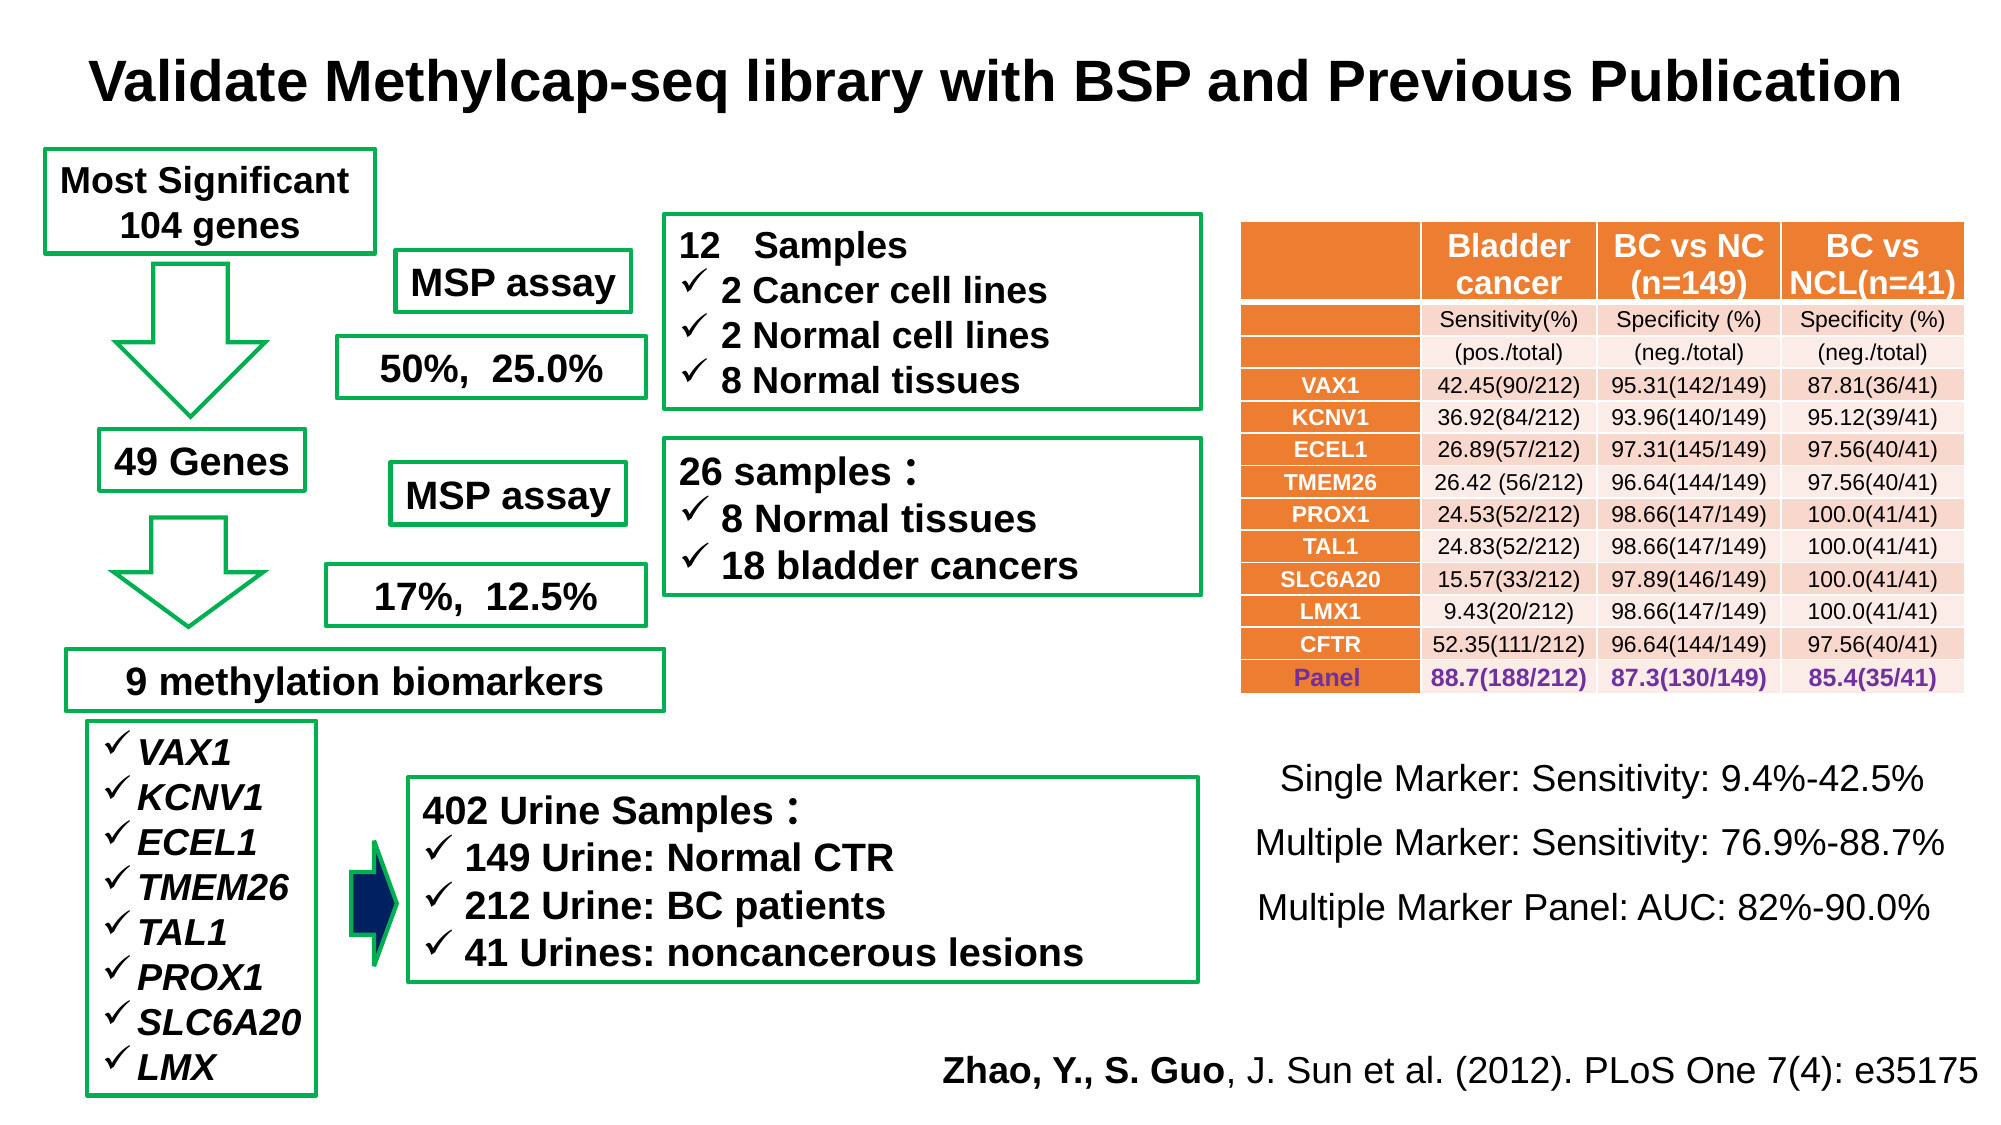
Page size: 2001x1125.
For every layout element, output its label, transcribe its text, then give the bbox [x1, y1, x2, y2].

table_cell TMEM26 [1241, 466, 1420, 497]
table_cell 96.64(144/149) [1598, 628, 1780, 659]
text_box 26 samples： 8 Normal tissues 18 bladder cancers [664, 438, 1202, 596]
table_cell 93.96(140/149) [1598, 402, 1780, 432]
table_header Bladder cancer [1422, 222, 1596, 299]
text_box 402 Urine Samples： 149 Urine: Normal CTR 212 Urine: BC patients 41 Urines: noncancerous lesions [407, 777, 1199, 982]
table_cell 87.81(36/41) [1782, 369, 1964, 400]
text_box Samples 2 Cancer cell lines 2 Normal cell lines 8 Normal tissues [664, 214, 1202, 409]
table_cell PROX1 [1241, 499, 1420, 529]
table_cell 98.66(147/149) [1598, 499, 1780, 529]
table_cell 100.0(41/41) [1782, 499, 1964, 529]
text_box VAX1 KCNV1 ECEL1 TMEM26 TAL1 PROX1 SLC6A20 LMX [87, 720, 317, 1096]
table_header BC vs NCL(n=41) [1782, 222, 1964, 299]
text_box [350, 840, 398, 967]
table_cell 100.0(41/41) [1782, 563, 1964, 594]
table_header BC vs NC (n=149) [1598, 222, 1780, 299]
table_cell 97.31(145/149) [1598, 434, 1780, 465]
text_box MSP assay [390, 462, 627, 525]
table_header [1241, 222, 1420, 299]
text_box MSP assay [395, 249, 632, 313]
table_cell (neg./total) [1598, 337, 1780, 367]
table_cell 26.89(57/212) [1422, 434, 1596, 465]
table_cell 95.12(39/41) [1782, 402, 1964, 432]
table_cell [1241, 305, 1420, 335]
table_cell (pos./total) [1422, 337, 1596, 367]
table_cell ECEL1 [1241, 434, 1420, 465]
text_box Single Marker: Sensitivity: 9.4%-42.5% [1264, 746, 1940, 807]
text_box Validate Methylcap-seq library with BSP and Previous Publication [73, 35, 1937, 121]
table_cell Specificity (%) [1782, 305, 1964, 335]
table_cell 85.4(35/41) [1782, 660, 1964, 693]
table_cell 24.83(52/212) [1422, 531, 1596, 562]
text_box Multiple Marker Panel: AUC: 82%-90.0% [1242, 875, 1946, 936]
table_cell 26.42 (56/212) [1422, 466, 1596, 497]
text_box 17%, 12.5% [325, 563, 647, 627]
table_cell [1241, 337, 1420, 367]
table_cell 96.64(144/149) [1598, 466, 1780, 497]
table_cell 100.0(41/41) [1782, 596, 1964, 626]
table_cell 88.7(188/212) [1422, 660, 1596, 693]
table_cell 98.66(147/149) [1598, 531, 1780, 562]
table_cell SLC6A20 [1241, 563, 1420, 594]
table_cell KCNV1 [1241, 402, 1420, 432]
text_box 9 methylation biomarkers [65, 648, 665, 711]
table_cell 36.92(84/212) [1422, 402, 1596, 432]
table_cell Panel [1241, 660, 1420, 693]
text_box Multiple Marker: Sensitivity: 76.9%-88.7% [1239, 810, 1961, 871]
table_cell 97.56(40/41) [1782, 628, 1964, 659]
table_cell 24.53(52/212) [1422, 499, 1596, 529]
text_box [110, 516, 267, 629]
text_box 49 Genes [99, 428, 305, 491]
table_cell 87.3(130/149) [1598, 660, 1780, 693]
text_box Zhao, Y., S. Guo, J. Sun et al. (2012). PLoS One 7(4): e35175 [927, 1038, 2000, 1099]
table_cell 100.0(41/41) [1782, 531, 1964, 562]
table_cell 97.56(40/41) [1782, 466, 1964, 497]
table_cell 15.57(33/212) [1422, 563, 1596, 594]
table_cell 52.35(111/212) [1422, 628, 1596, 659]
table_cell 98.66(147/149) [1598, 596, 1780, 626]
table_cell CFTR [1241, 628, 1420, 659]
text_box Most Significant 104 genes [45, 148, 376, 254]
text_box [113, 262, 268, 419]
table_cell Specificity (%) [1598, 305, 1780, 335]
table_cell 97.89(146/149) [1598, 563, 1780, 594]
table_cell Sensitivity(%) [1422, 305, 1596, 335]
table_cell 9.43(20/212) [1422, 596, 1596, 626]
table_cell LMX1 [1241, 596, 1420, 626]
table_cell 42.45(90/212) [1422, 369, 1596, 400]
table_cell TAL1 [1241, 531, 1420, 562]
table_cell 95.31(142/149) [1598, 369, 1780, 400]
table_cell VAX1 [1241, 369, 1420, 400]
table_cell (neg./total) [1782, 337, 1964, 367]
table_cell 97.56(40/41) [1782, 434, 1964, 465]
text_box 50%, 25.0% [336, 336, 647, 399]
